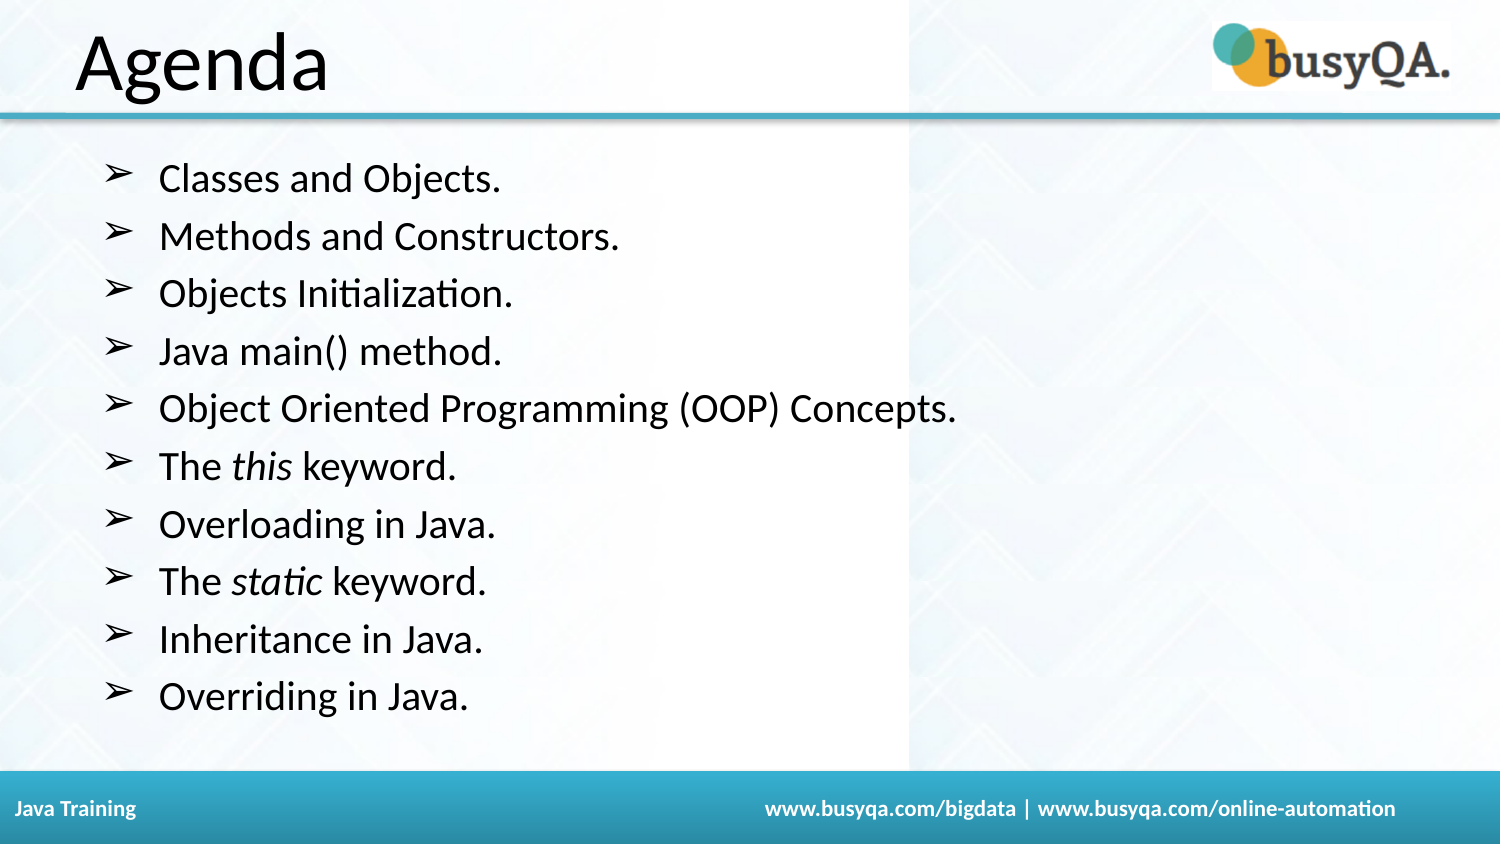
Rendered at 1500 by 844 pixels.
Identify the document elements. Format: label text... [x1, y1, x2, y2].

picture [0, 119, 1500, 772]
text_box Classes and Objects. Methods and Constructors. Objects Initialization. Java main() method. Object Oriented Programming (OOP) Concepts. The this keyword. Overloading in Java. The static keyword. Inheritance in Java. Overriding in Java. [68, 136, 1019, 752]
text_box Agenda [59, 6, 658, 107]
picture [0, 0, 1500, 113]
